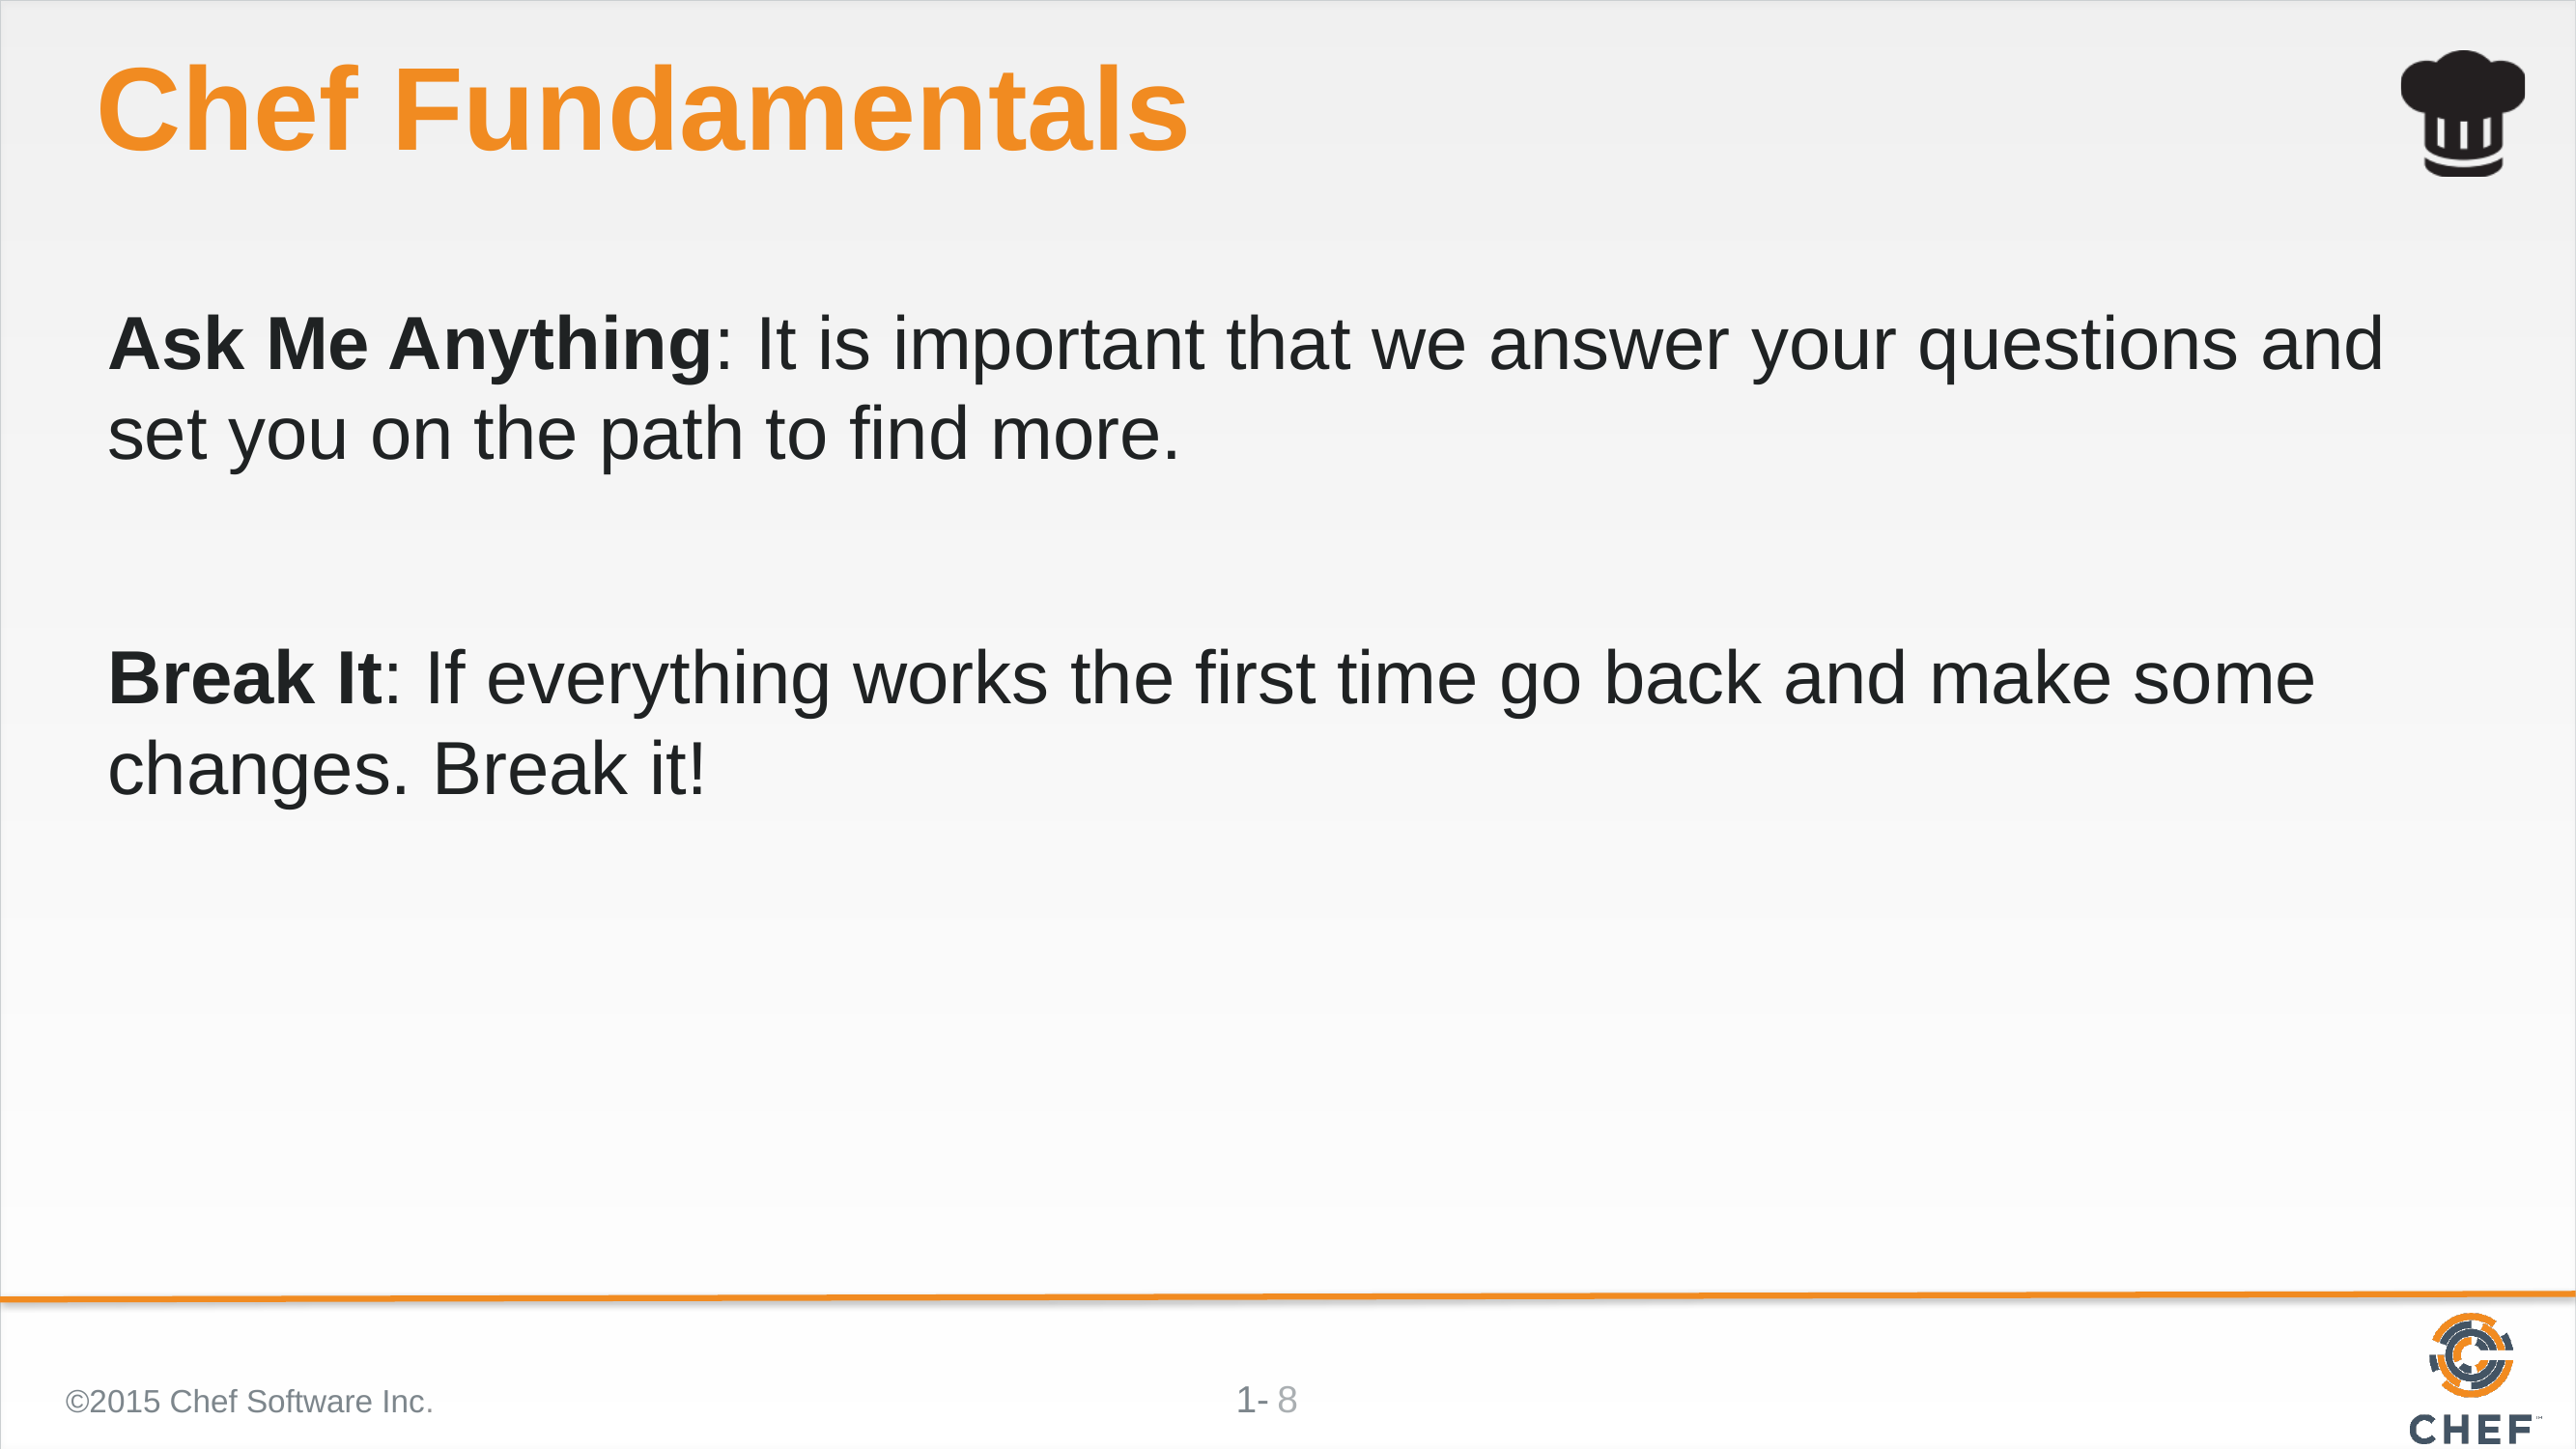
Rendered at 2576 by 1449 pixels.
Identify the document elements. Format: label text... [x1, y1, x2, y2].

title Chef Fundamentals [96, 48, 2463, 180]
picture [2399, 1297, 2550, 1449]
slide_number 8 [998, 1359, 1578, 1437]
footer ©2015 Chef Software Inc. [51, 1359, 952, 1440]
list Ask Me Anything: It is important that we answer your questions and set you on the path to find more. Break It: If everything works the first time go back and make some changes. Break it! [107, 294, 2469, 1142]
